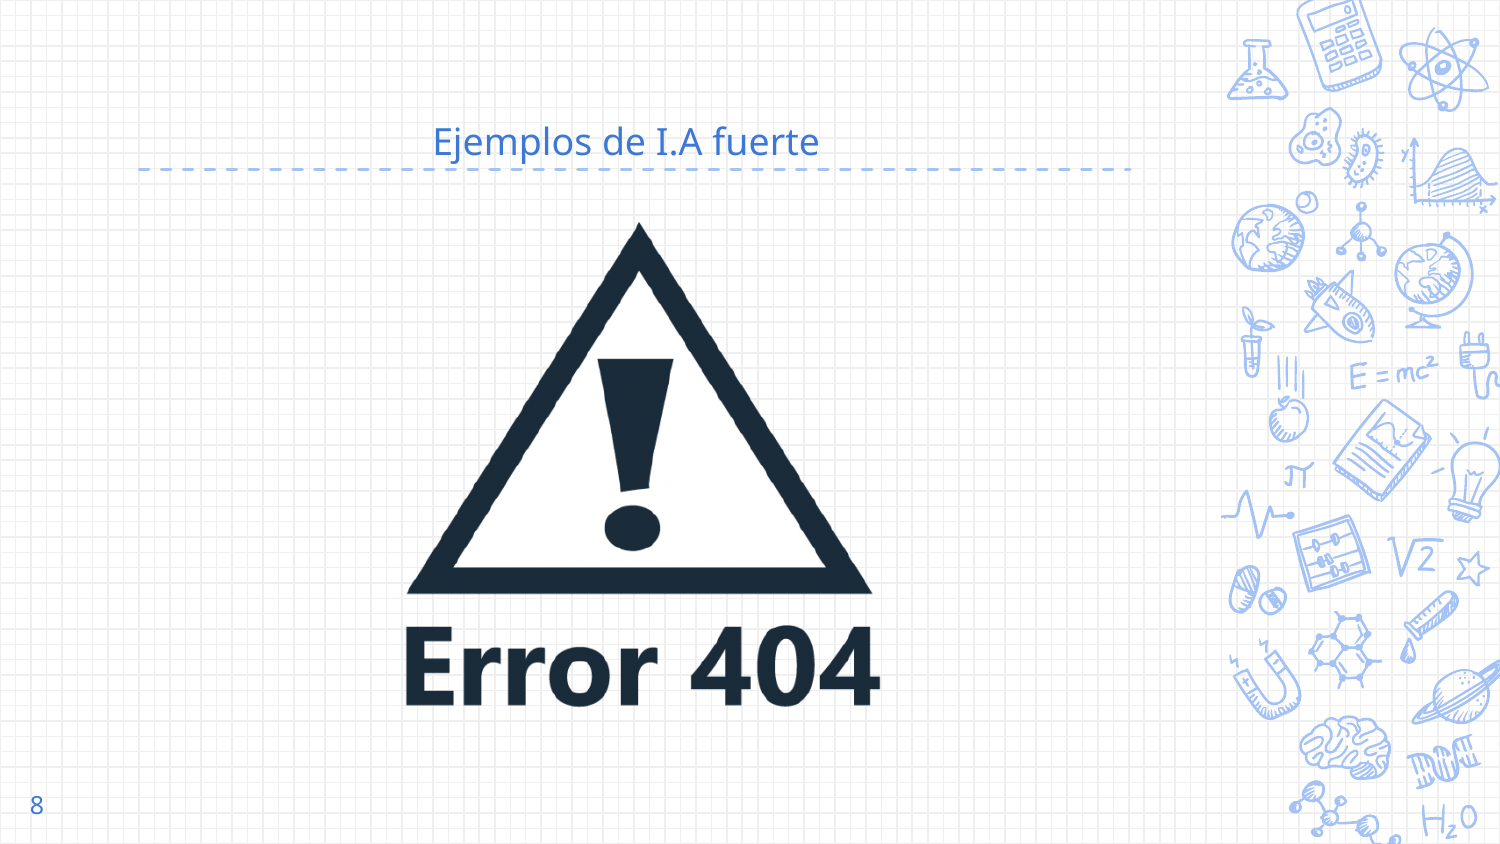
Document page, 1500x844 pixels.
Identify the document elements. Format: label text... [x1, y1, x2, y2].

slide_number 8 [14, 774, 105, 840]
picture [359, 208, 897, 730]
title Ejemplos de I.A fuerte [122, 36, 1130, 178]
